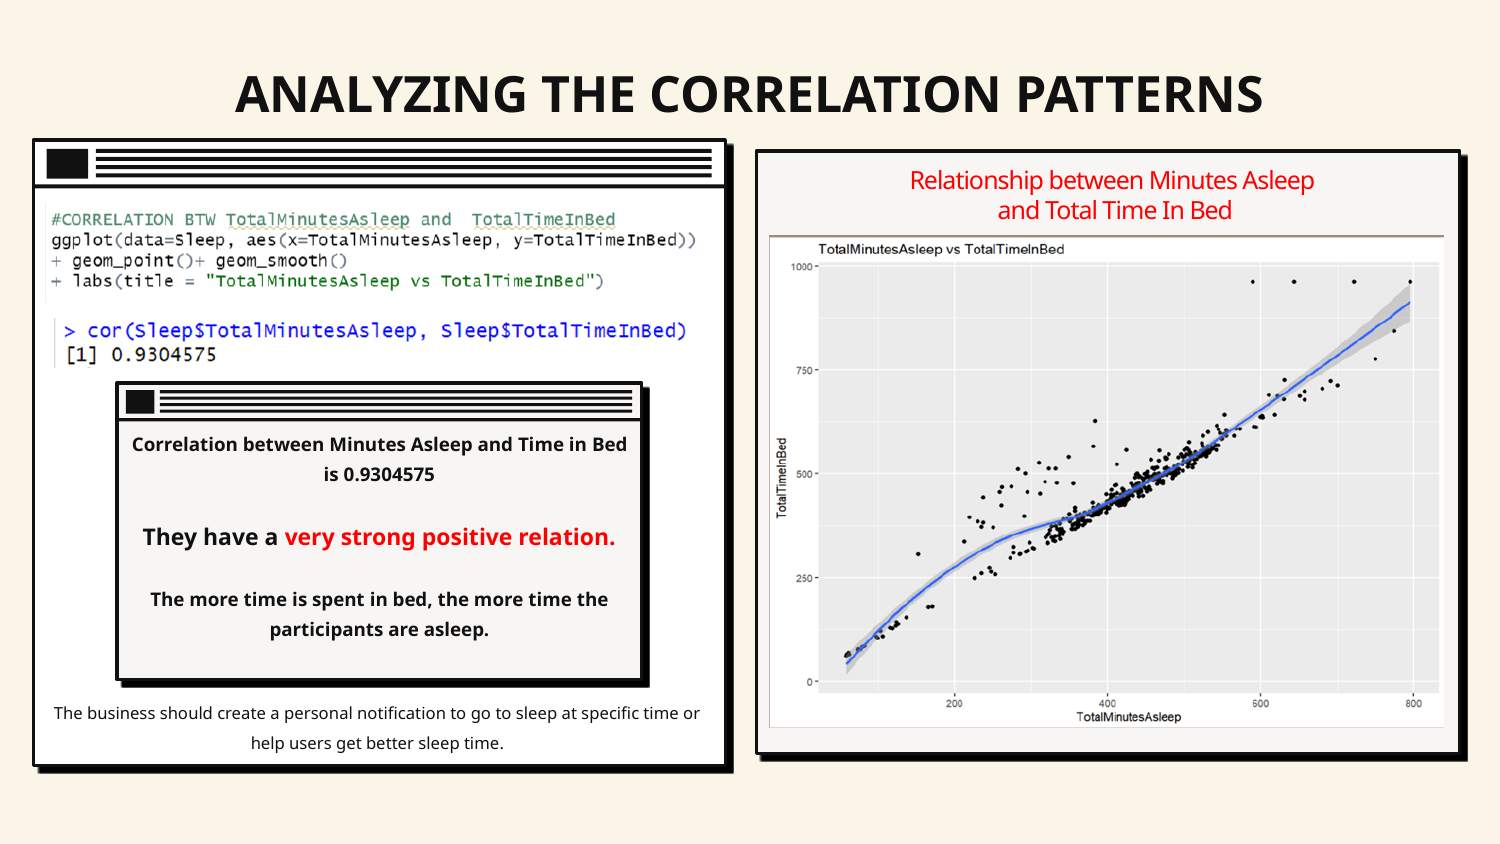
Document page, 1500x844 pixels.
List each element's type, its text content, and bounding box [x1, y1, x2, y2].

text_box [756, 151, 1460, 754]
text_box ANALYZING THE CORRELATION PATTERNS [149, 42, 1350, 123]
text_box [116, 383, 642, 680]
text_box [33, 139, 726, 766]
